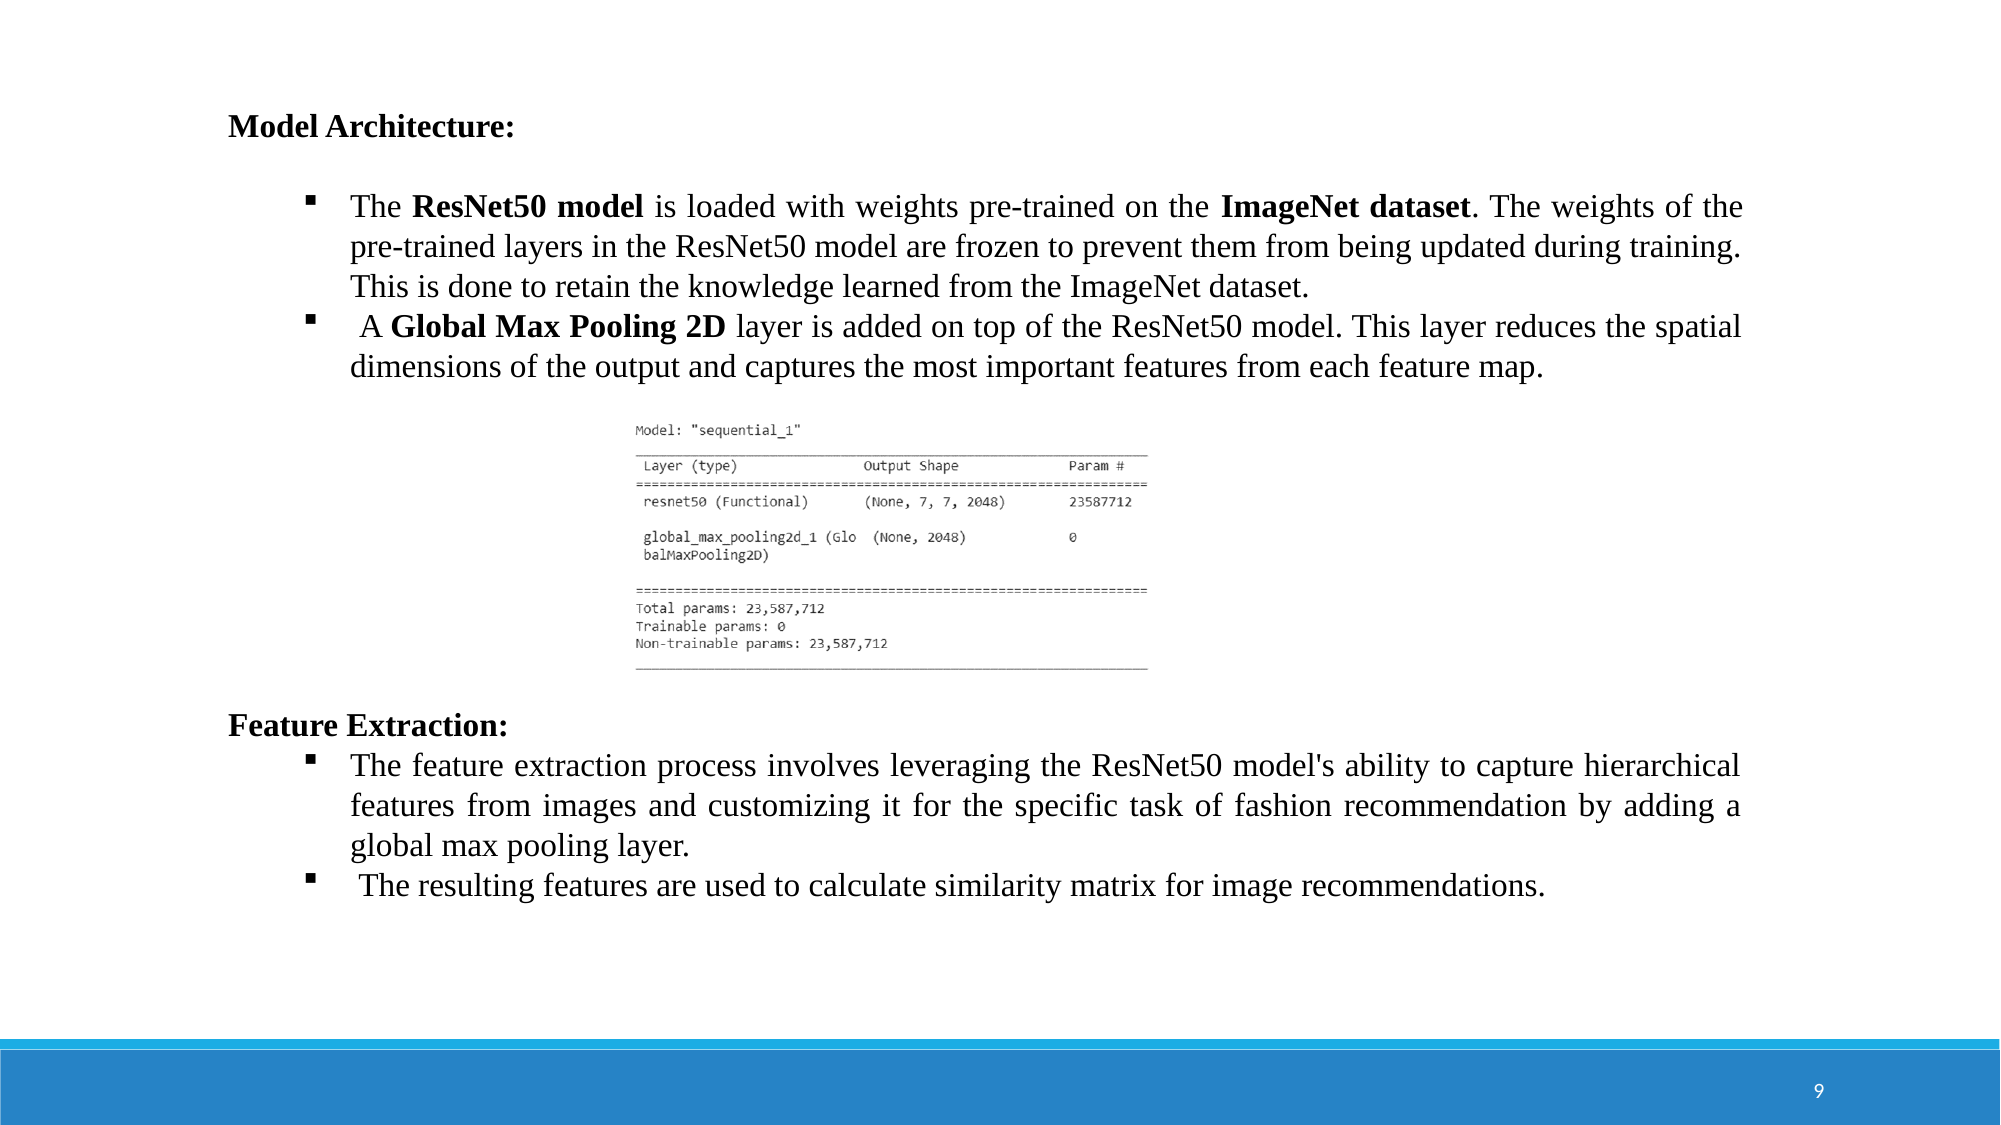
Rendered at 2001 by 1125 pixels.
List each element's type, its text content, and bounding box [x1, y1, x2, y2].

picture [626, 414, 1242, 679]
text_box Model Architecture: The ResNet50 model is loaded with weights pre-trained on the ImageNet dataset. The weights of the pre-trained layers in the ResNet50 model are frozen to prevent them from being updated during training. This is done to retain the knowledge learned from the ImageNet dataset. A Global Max Pooling 2D layer is added on top of the ResNet50 model. This layer reduces the spatial dimensions of the output and captures the most important features from each feature map. Feature Extraction: The feature extraction process involves leveraging the ResNet50 model's ability to capture hierarchical features from images and customizing it for the specific task of fashion recommendation by adding a global max pooling layer. The resulting features are used to calculate similarity matrix for image recommendations. [213, 97, 1759, 951]
slide_number 9 [1624, 1059, 1840, 1120]
